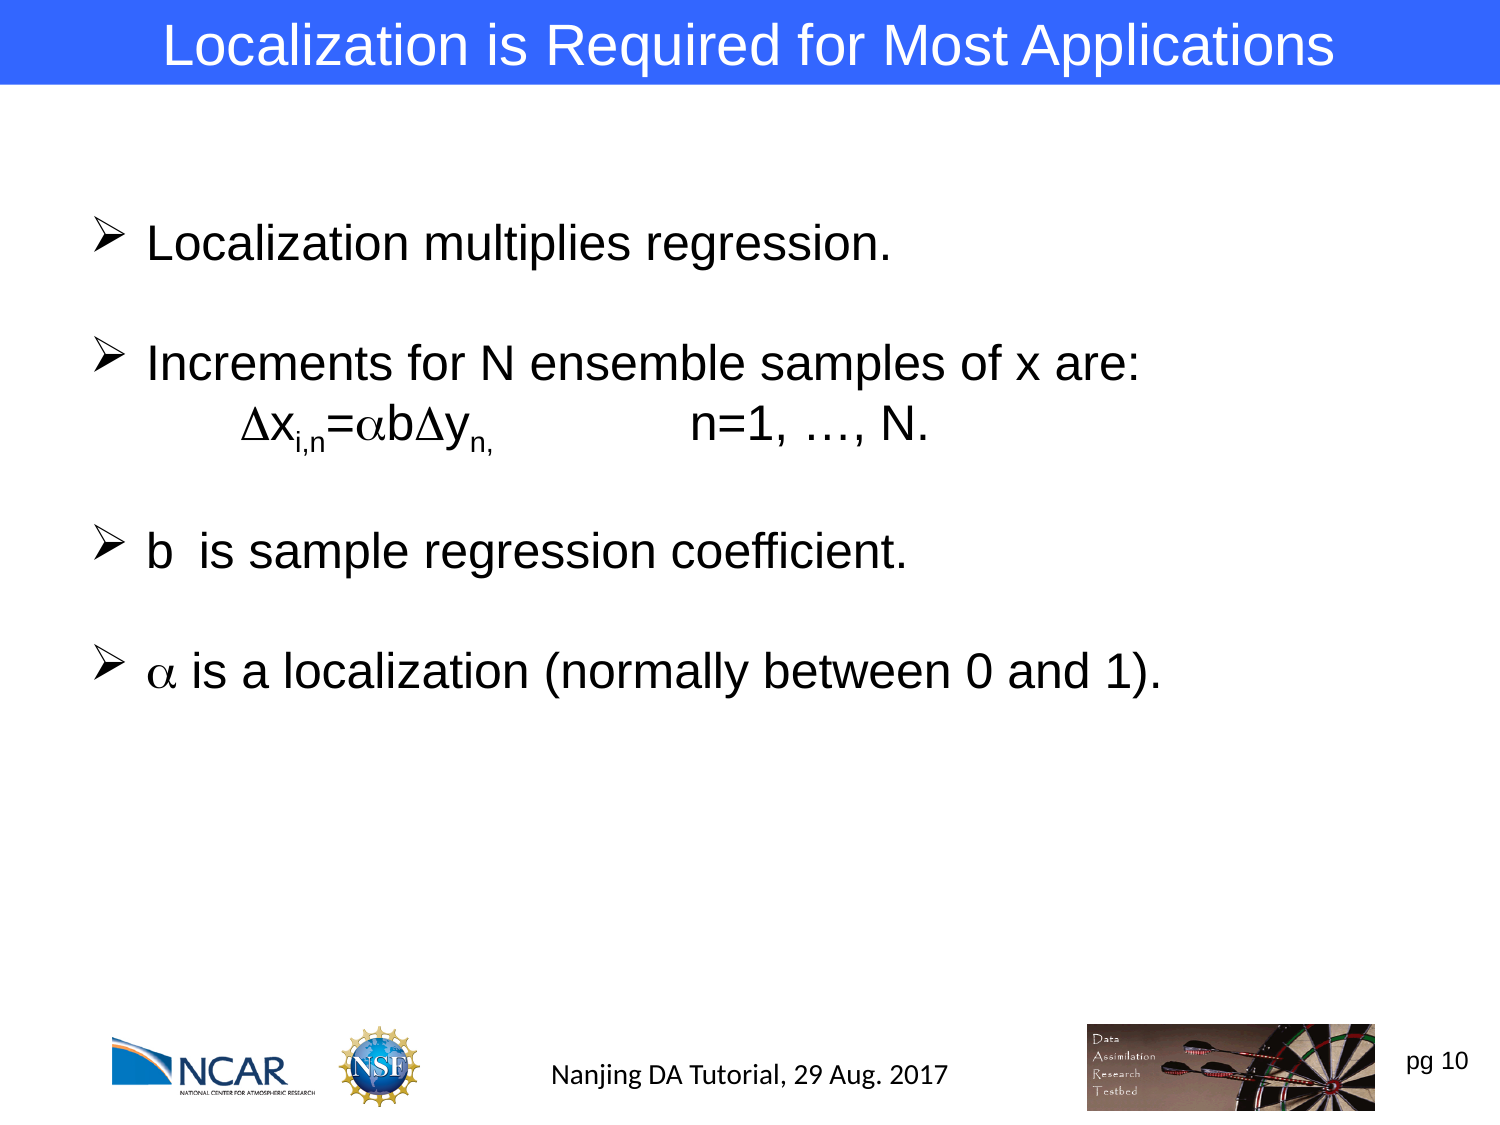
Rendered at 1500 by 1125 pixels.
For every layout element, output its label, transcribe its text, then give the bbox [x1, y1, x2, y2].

text_box Localization is Required for Most Applications [0, 0, 1500, 85]
text_box Localization multiplies regression. Increments for N ensemble samples of x are: Dxi,n=abDyn, n=1, …, N. b is sample regression coefficient. a is a localization (normally between 0 and 1). [74, 202, 1425, 826]
footer Nanjing DA Tutorial, 29 Aug. 2017 [512, 1042, 988, 1103]
picture [1087, 1024, 1375, 1111]
picture [337, 1024, 421, 1108]
picture [112, 1037, 315, 1095]
